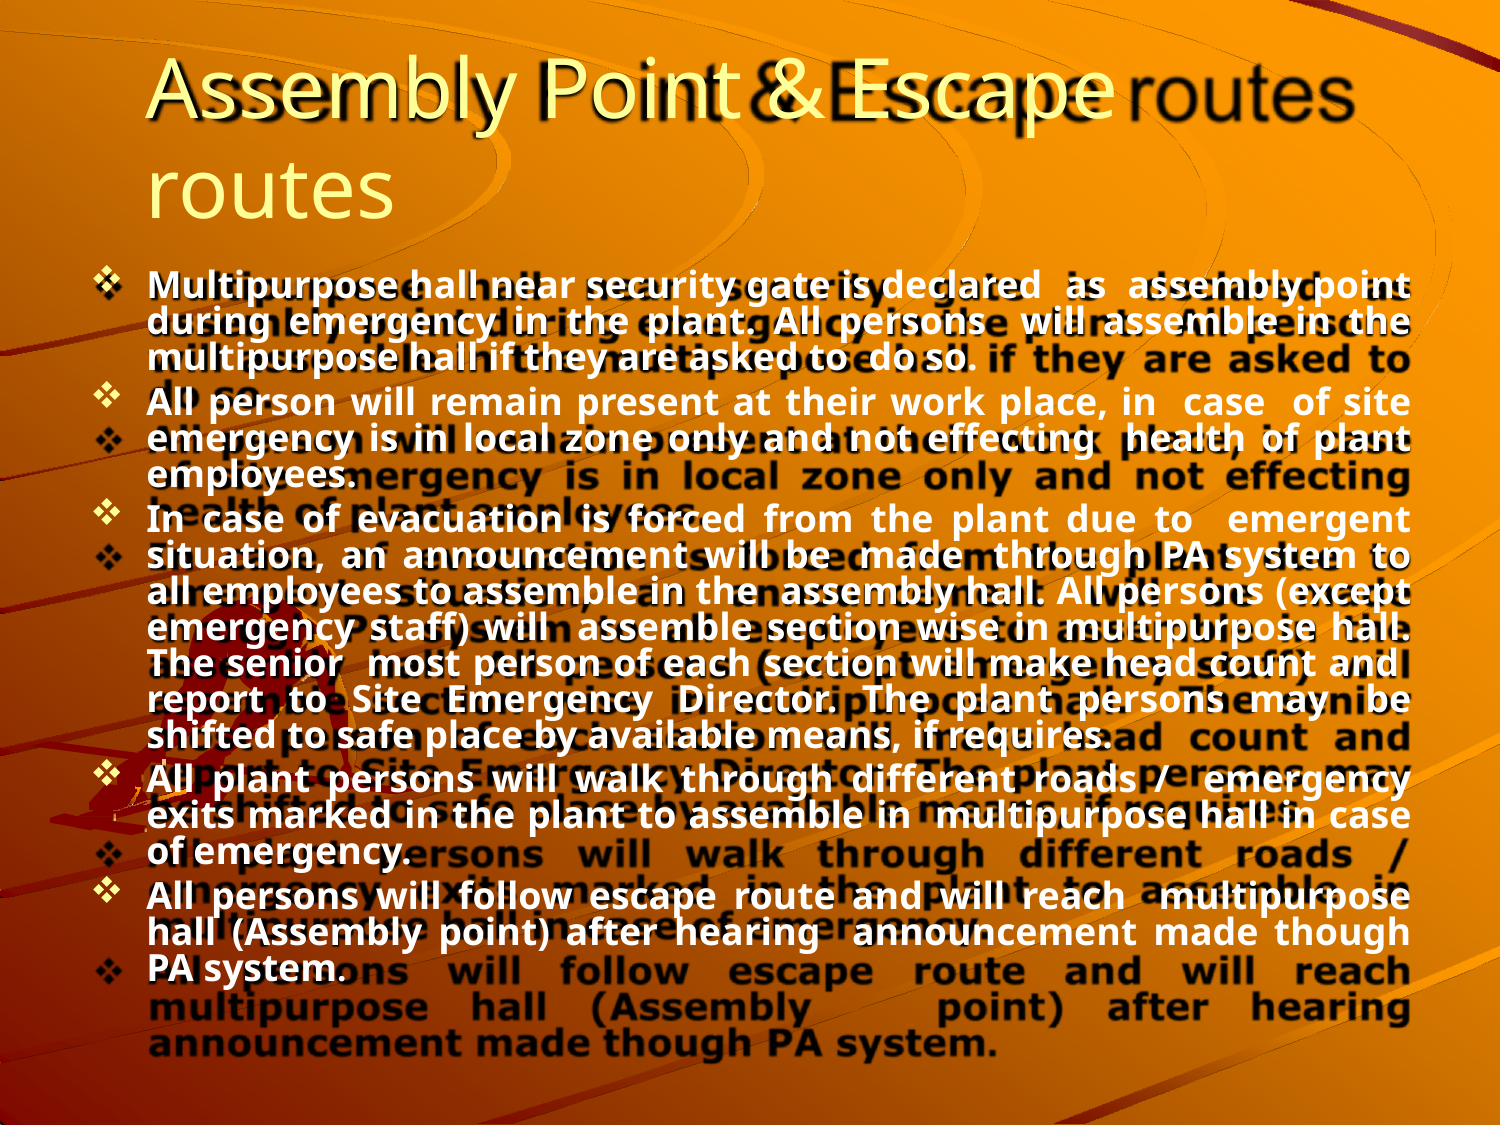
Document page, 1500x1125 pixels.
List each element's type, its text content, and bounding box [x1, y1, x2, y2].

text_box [67, 248, 1437, 1090]
title Assembly Point & Escape routes [143, 203, 1357, 236]
picture [0, 0, 1500, 1125]
